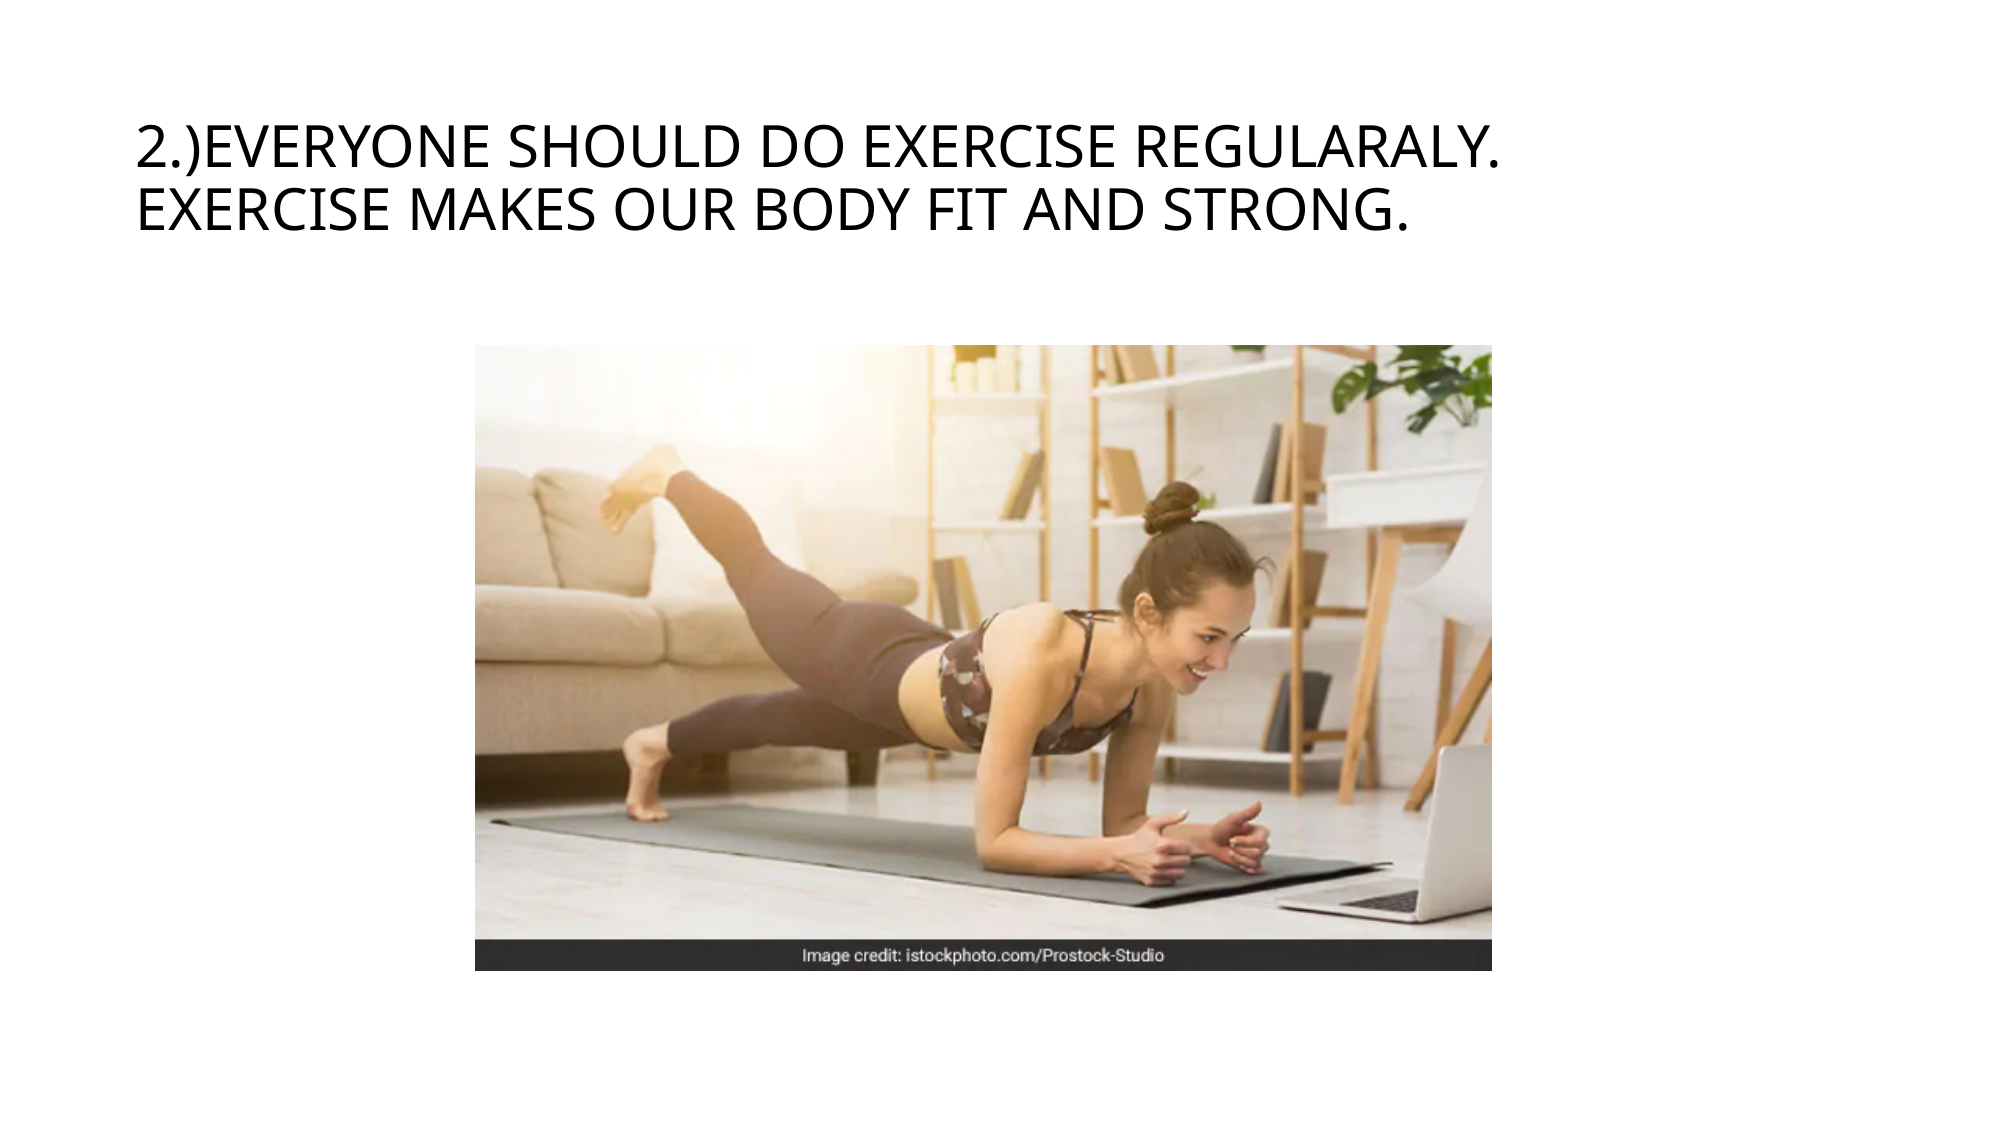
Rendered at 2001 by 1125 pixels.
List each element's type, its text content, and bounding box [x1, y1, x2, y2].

title 2.)EVERYONE SHOULD DO EXERCISE REGULARALY. EXERCISE MAKES OUR BODY FIT AND STRONG. [120, 70, 1846, 289]
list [475, 345, 1492, 971]
